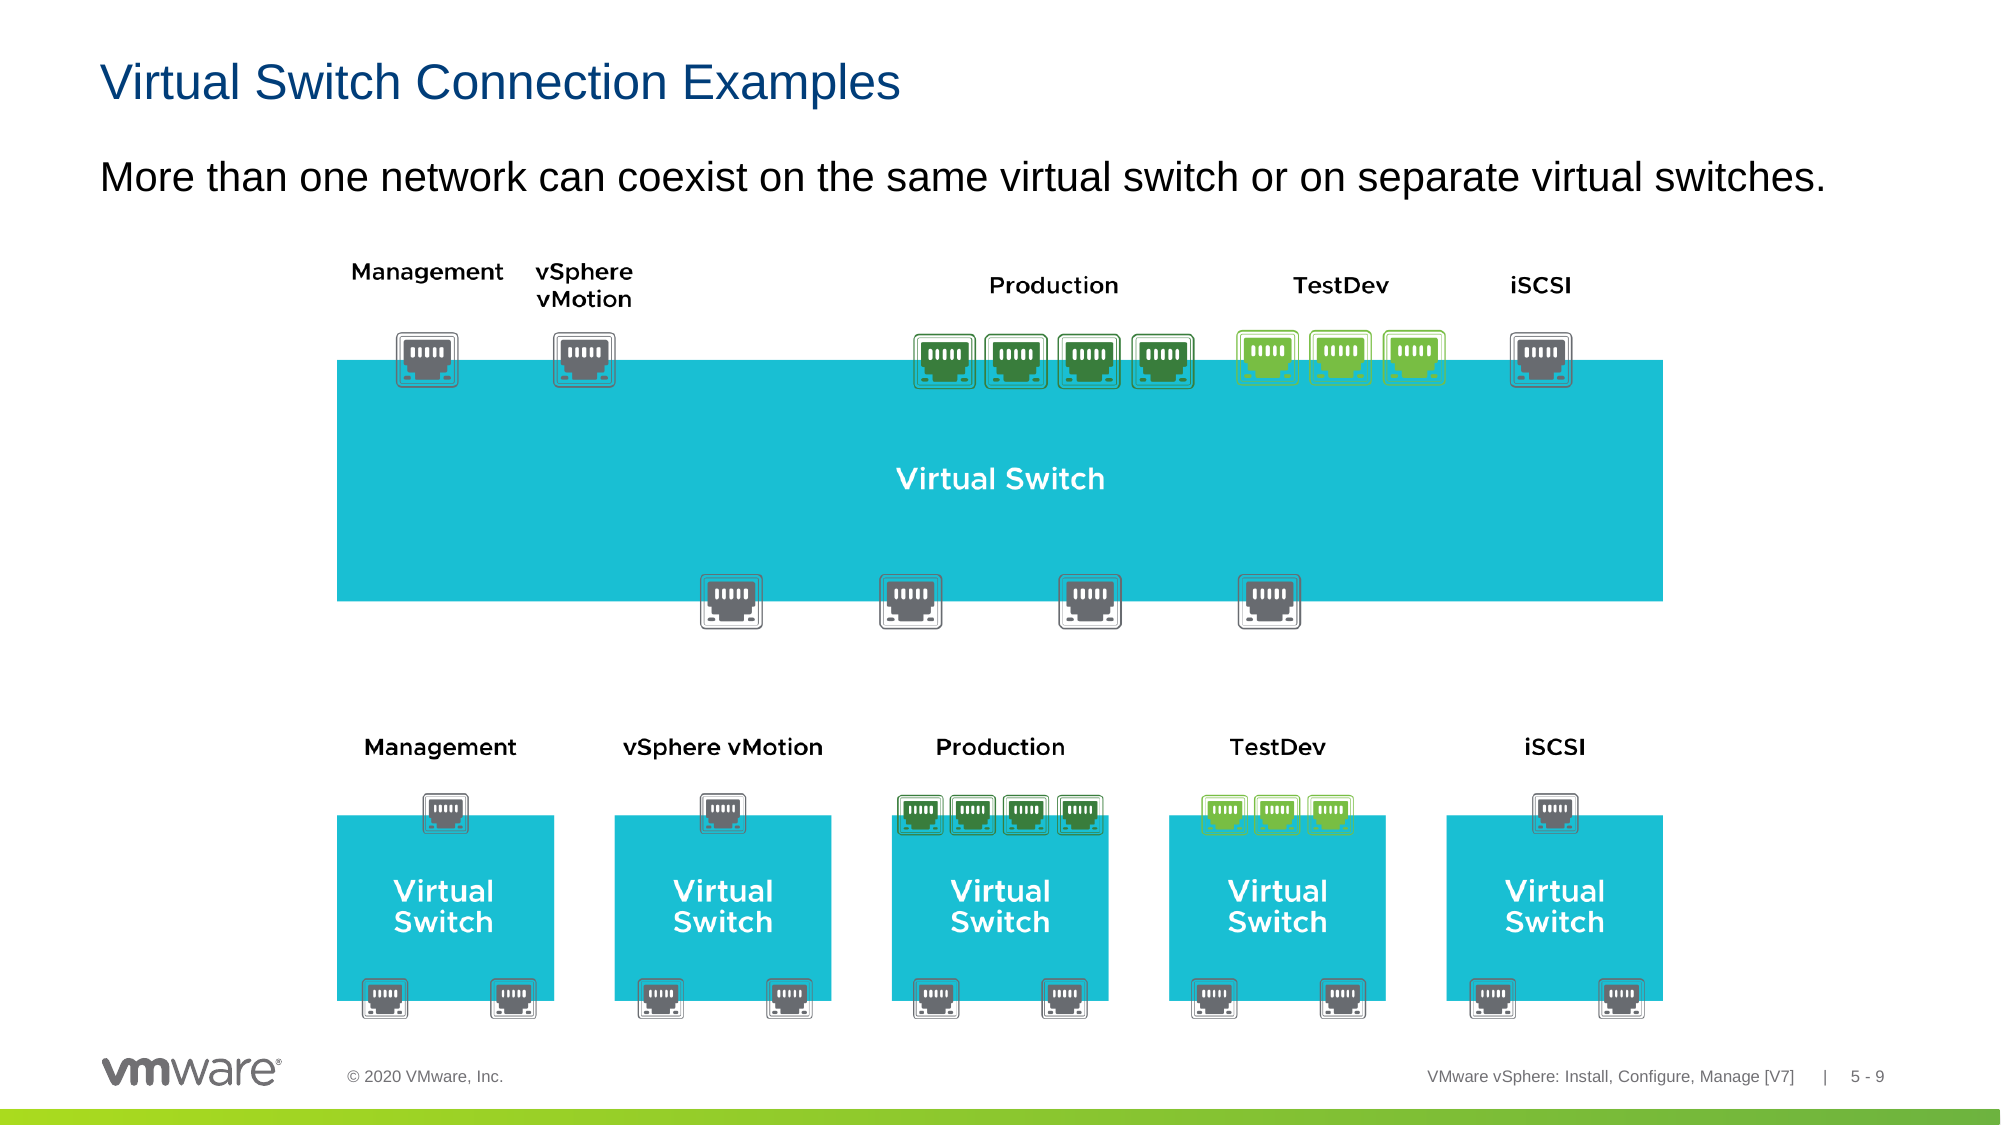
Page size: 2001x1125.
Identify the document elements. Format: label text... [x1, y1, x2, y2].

list More than one network can coexist on the same virtual switch or on separate virtual switches. [99, 149, 1900, 247]
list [336, 259, 1663, 1020]
footer VMware vSphere: Install, Configure, Manage [V7] | 5 - 9 [545, 1060, 1900, 1110]
title Virtual Switch Connection Examples [99, 54, 1900, 113]
